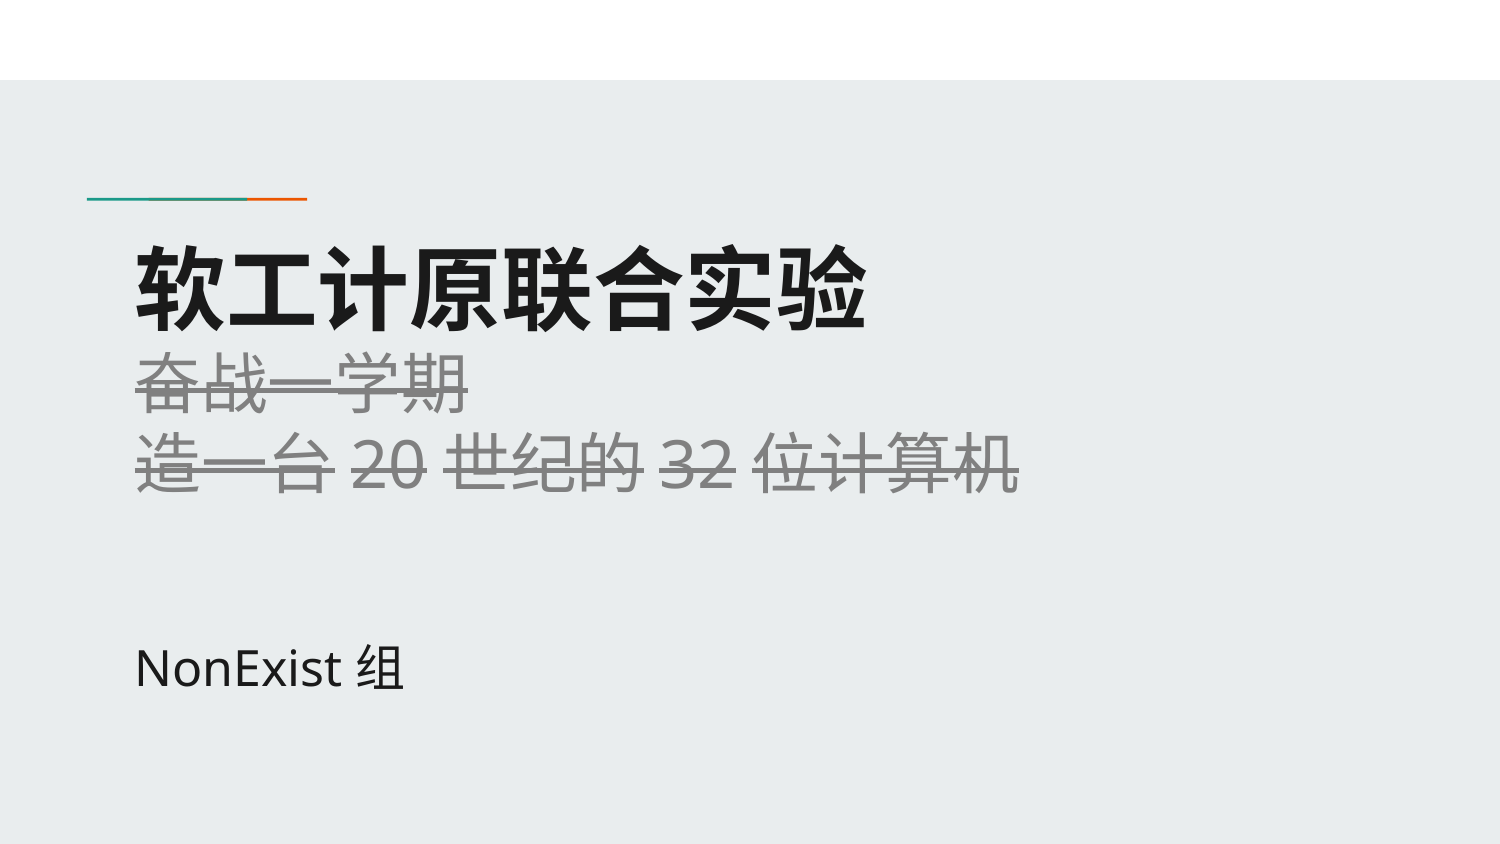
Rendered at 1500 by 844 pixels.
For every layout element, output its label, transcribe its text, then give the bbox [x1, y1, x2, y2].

title 软工计原联合实验 奋战一学期 造一台20世纪的32位计算机 NonExist组 [119, 216, 1381, 490]
